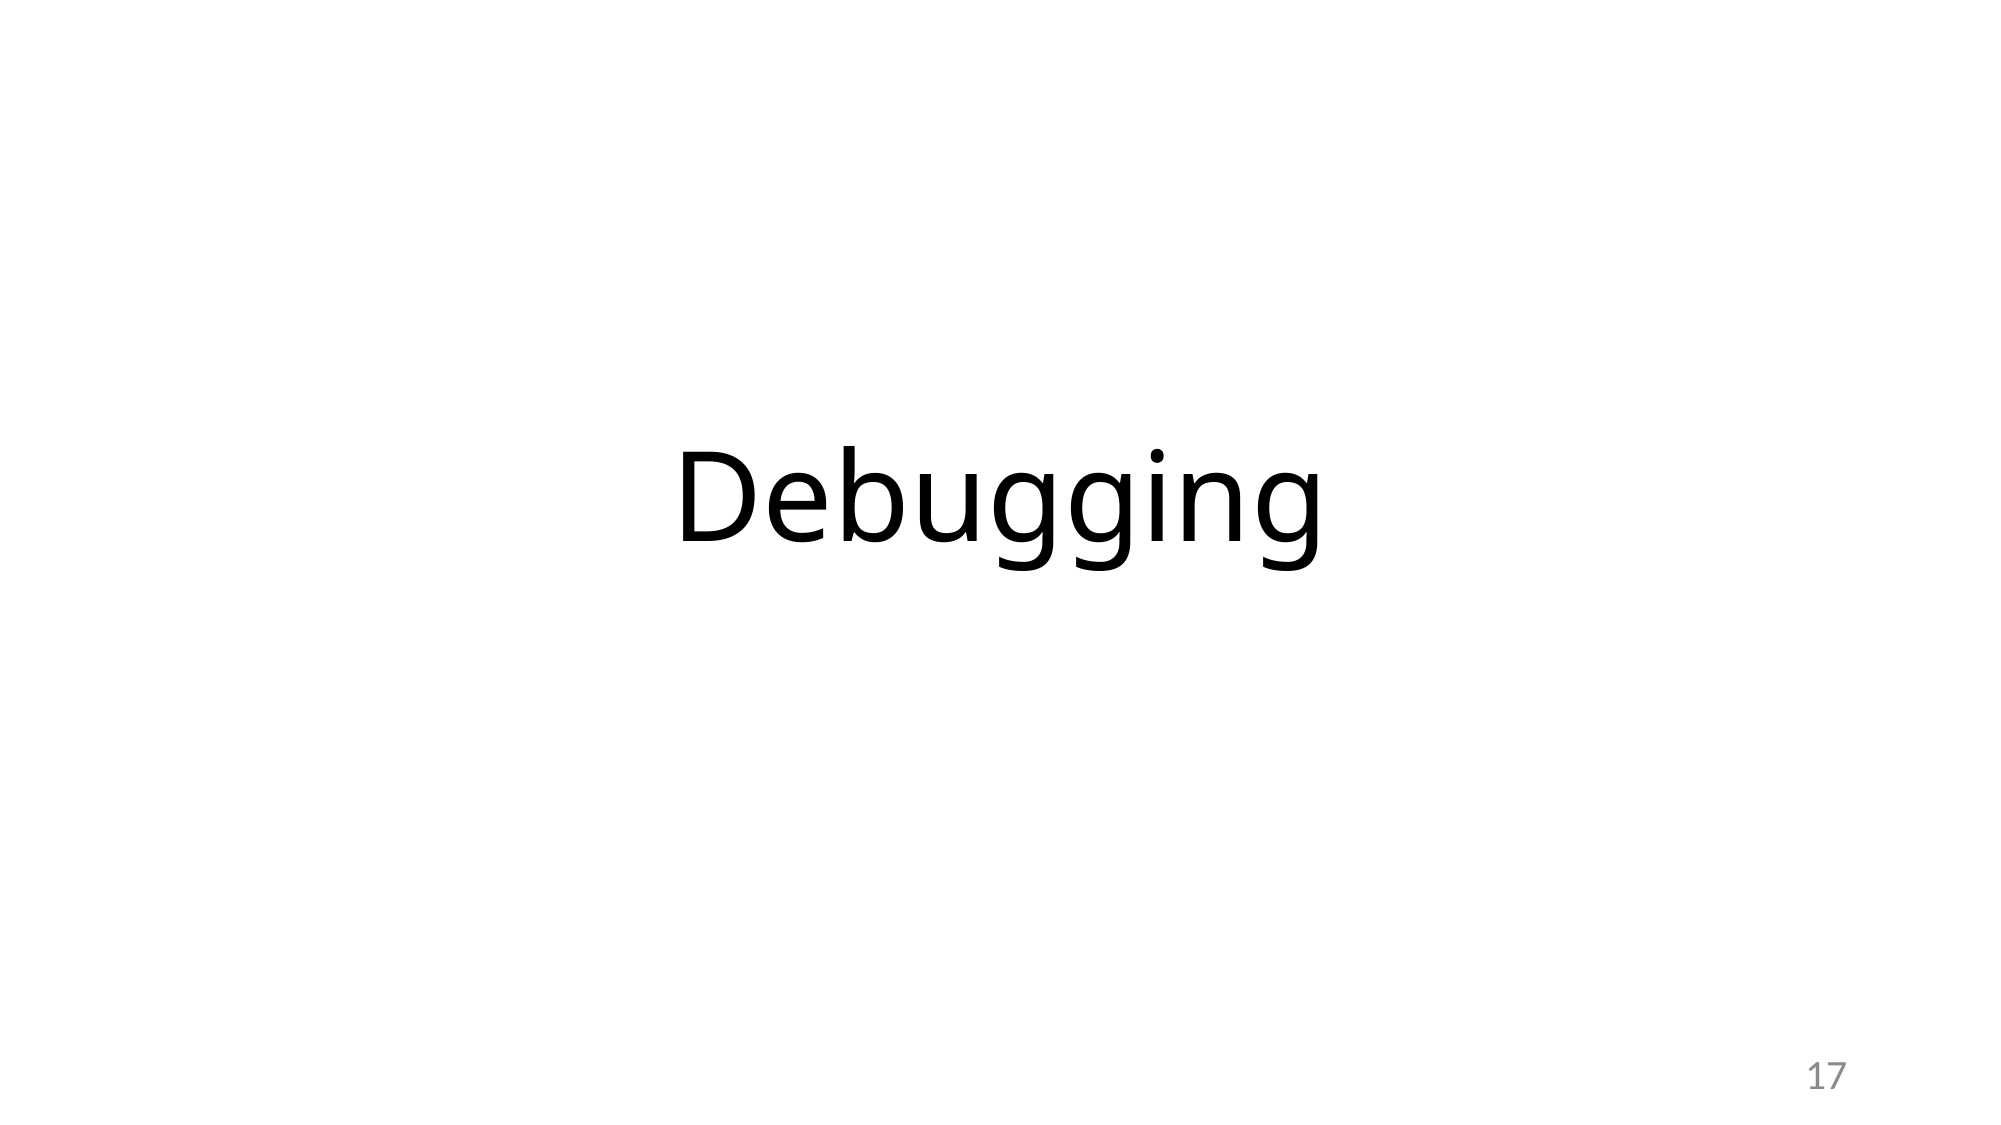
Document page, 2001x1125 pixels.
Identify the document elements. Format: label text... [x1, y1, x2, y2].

slide_number 17 [1412, 1042, 1863, 1103]
title Debugging [249, 184, 1750, 576]
